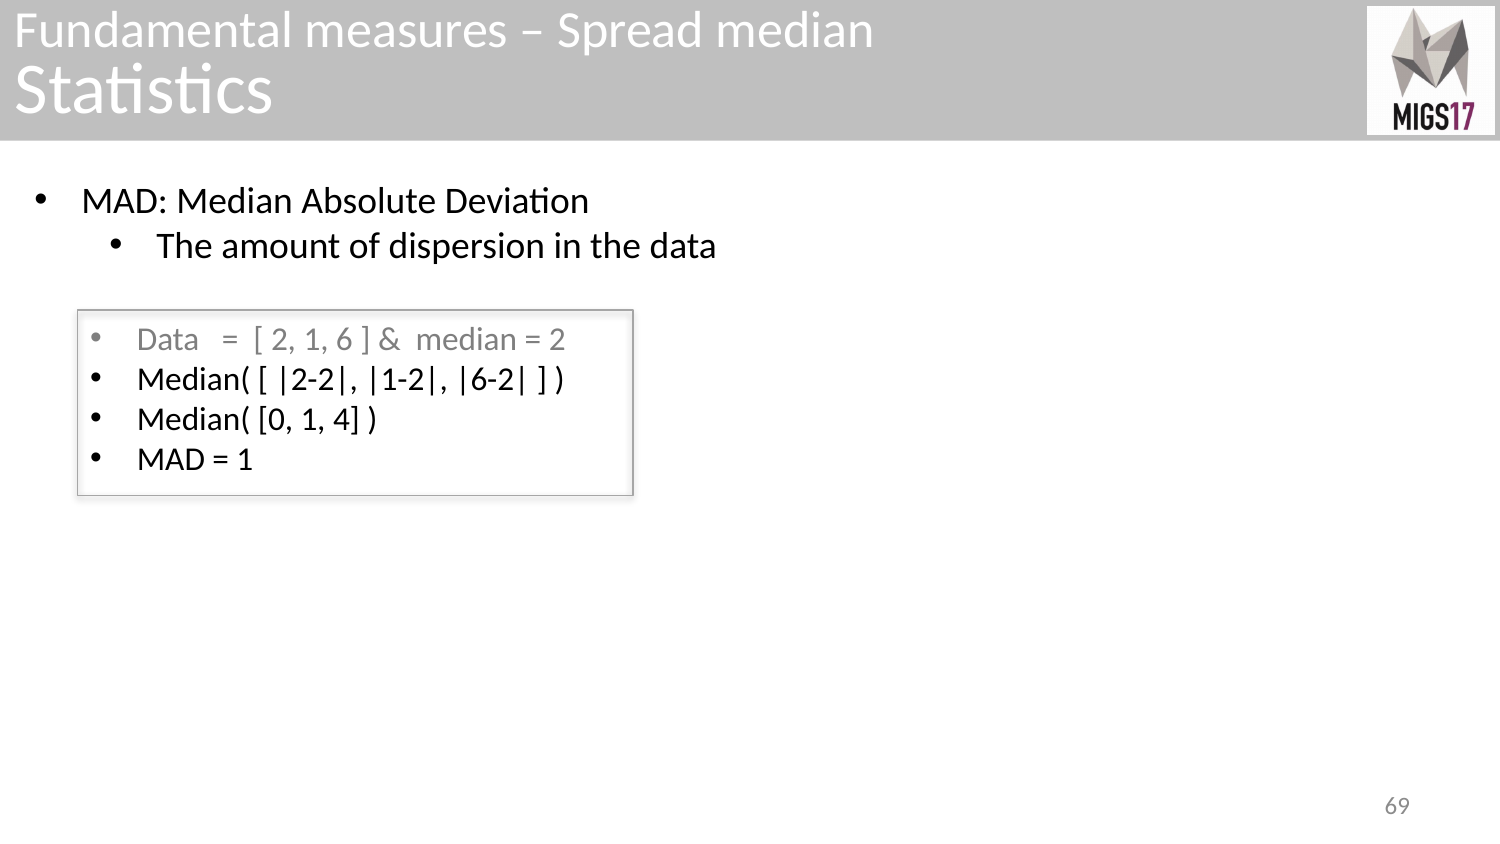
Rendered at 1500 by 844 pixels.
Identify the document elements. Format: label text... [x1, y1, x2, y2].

text_box Fundamental measures – Spread median Statistics [0, 0, 1500, 141]
slide_number 69 [1074, 782, 1425, 827]
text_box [71, 309, 634, 496]
picture [1367, 6, 1496, 135]
text_box MAD: Median Absolute Deviation The amount of dispersion in the data [19, 168, 1352, 319]
